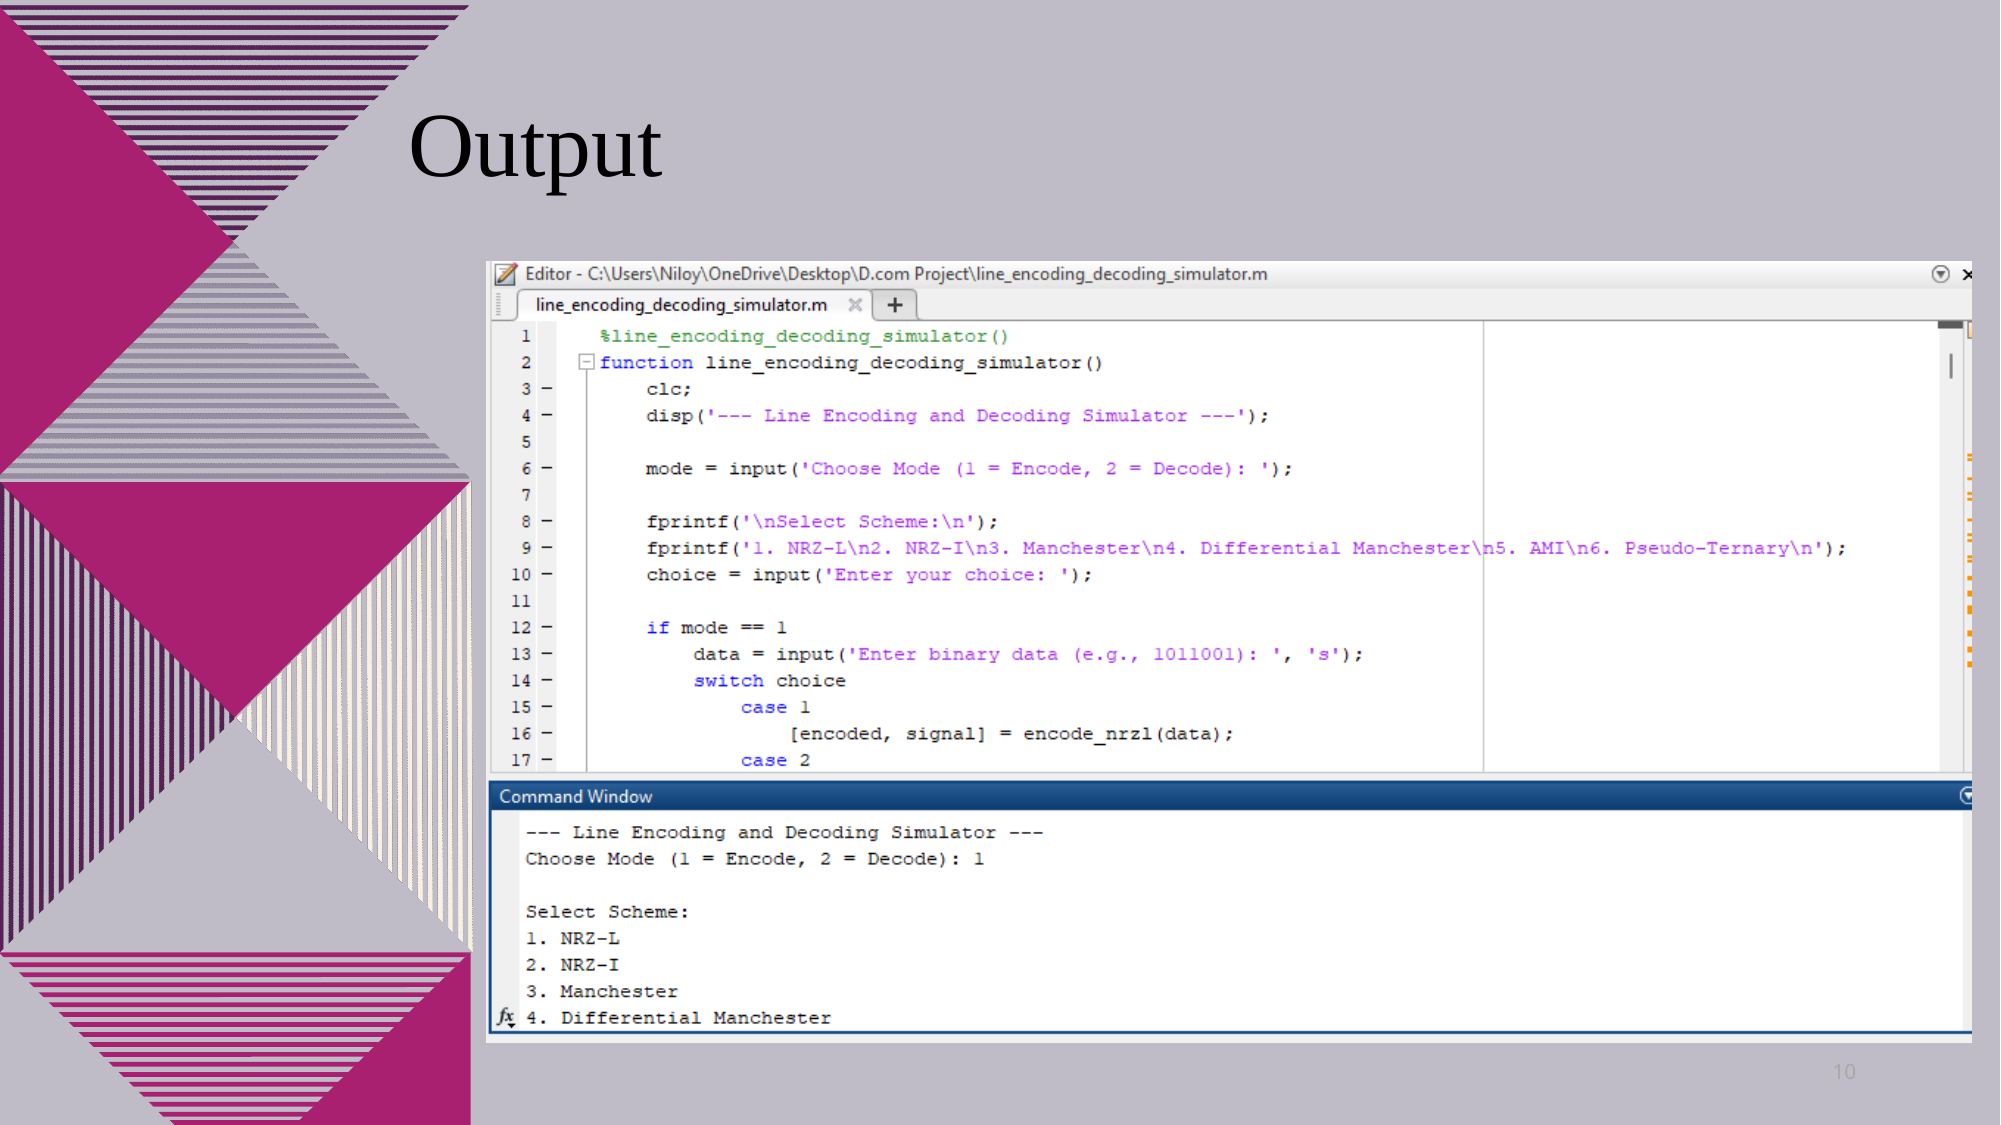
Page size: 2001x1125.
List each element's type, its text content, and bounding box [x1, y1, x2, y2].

picture [0, 483, 234, 951]
picture [0, 242, 469, 482]
slide_number 10 [1796, 1043, 1872, 1103]
picture [236, 260, 1972, 1043]
picture [0, 0, 468, 241]
text_box Output [393, 77, 1369, 202]
